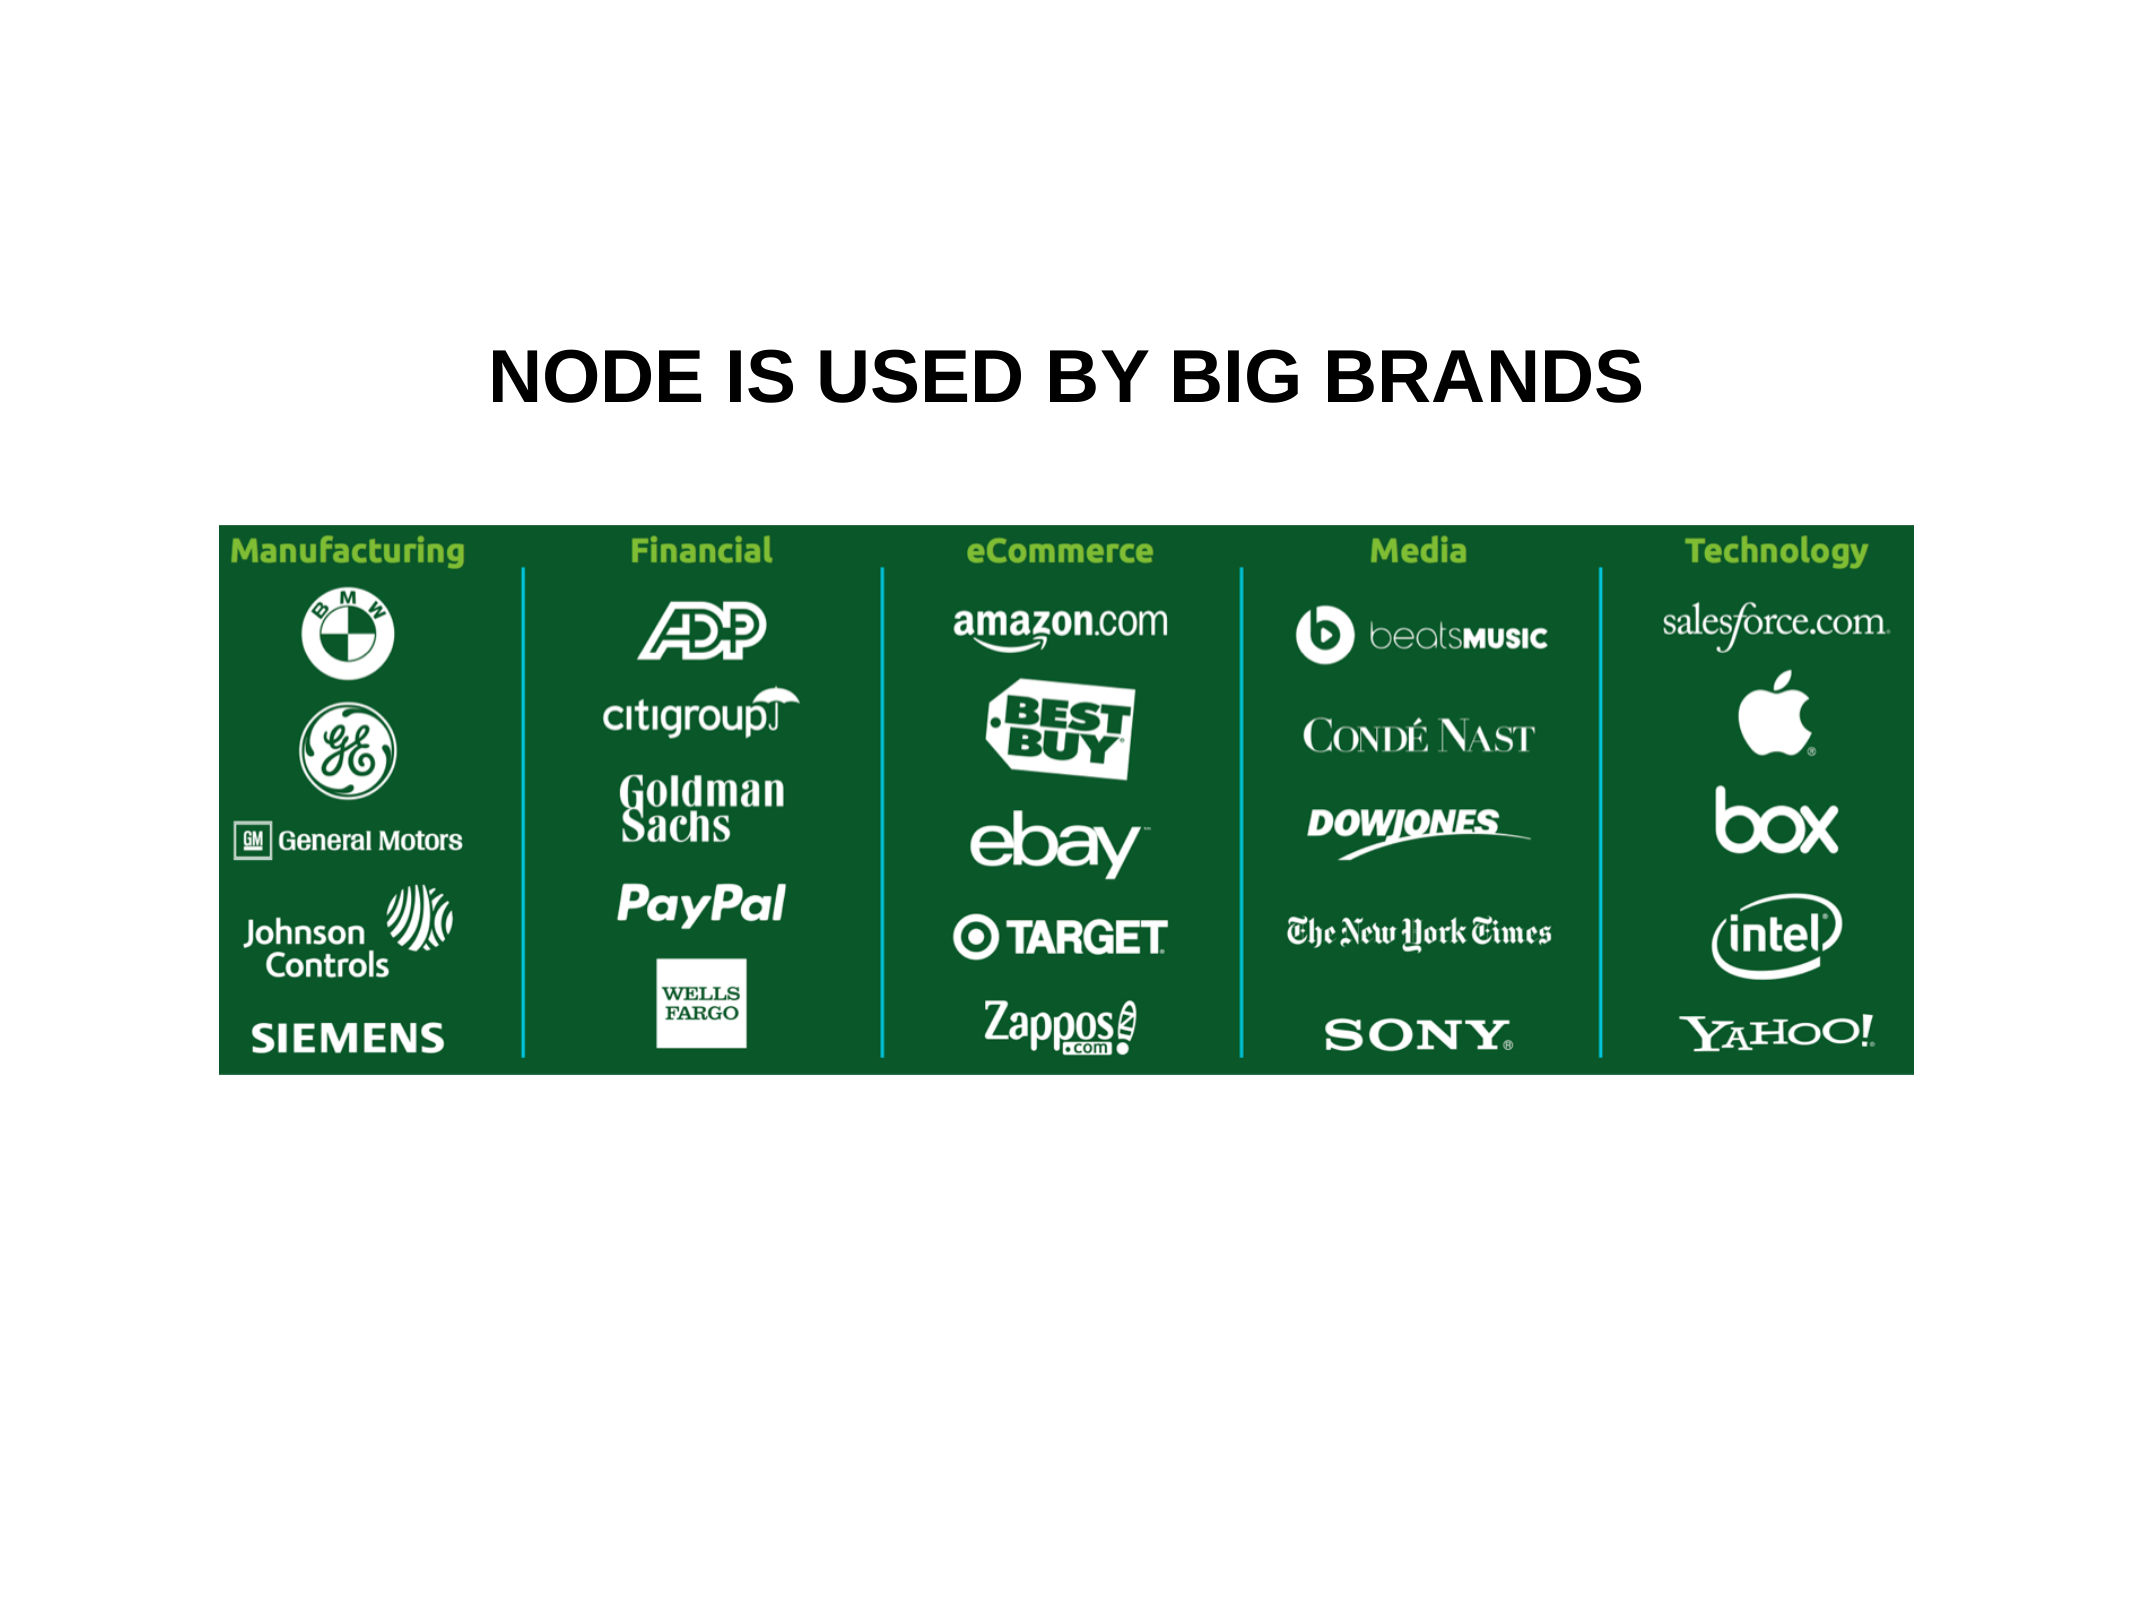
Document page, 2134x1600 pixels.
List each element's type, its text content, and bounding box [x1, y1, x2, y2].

text_box NODE IS USED BY BIG BRANDS [264, 319, 1869, 427]
picture [218, 524, 1915, 1076]
